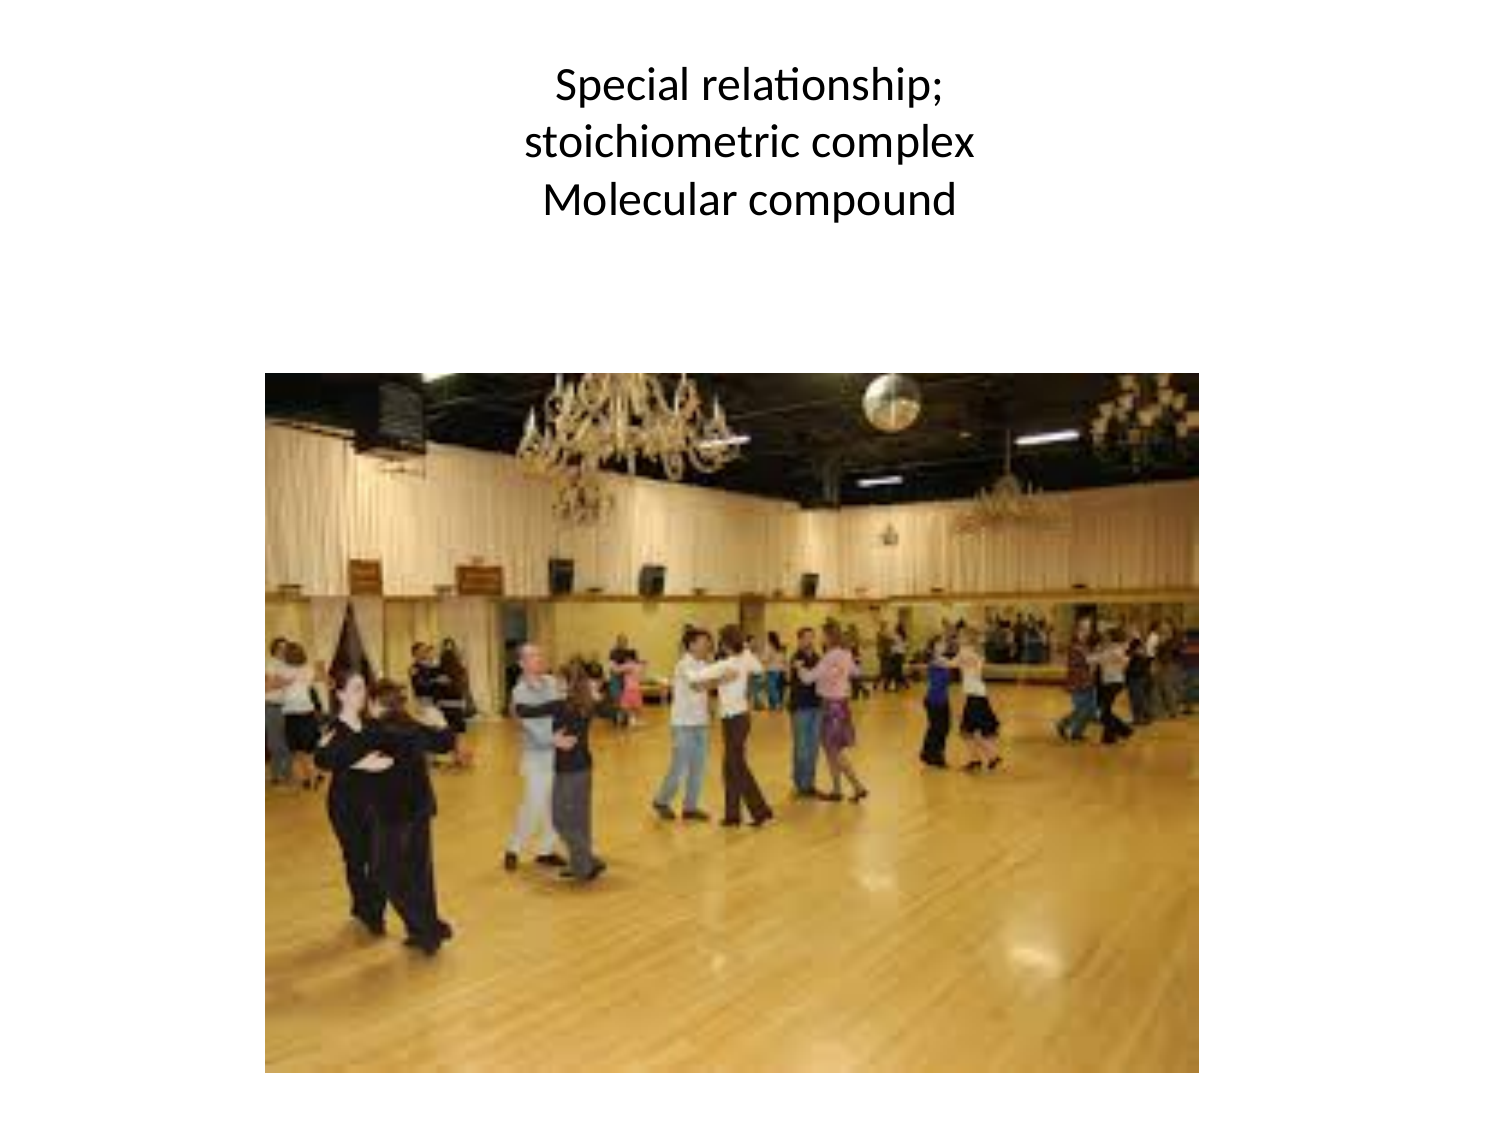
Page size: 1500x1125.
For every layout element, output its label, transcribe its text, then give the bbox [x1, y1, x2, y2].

picture [265, 373, 1200, 1073]
title Special relationship; stoichiometric complex Molecular compound [75, 45, 1425, 233]
